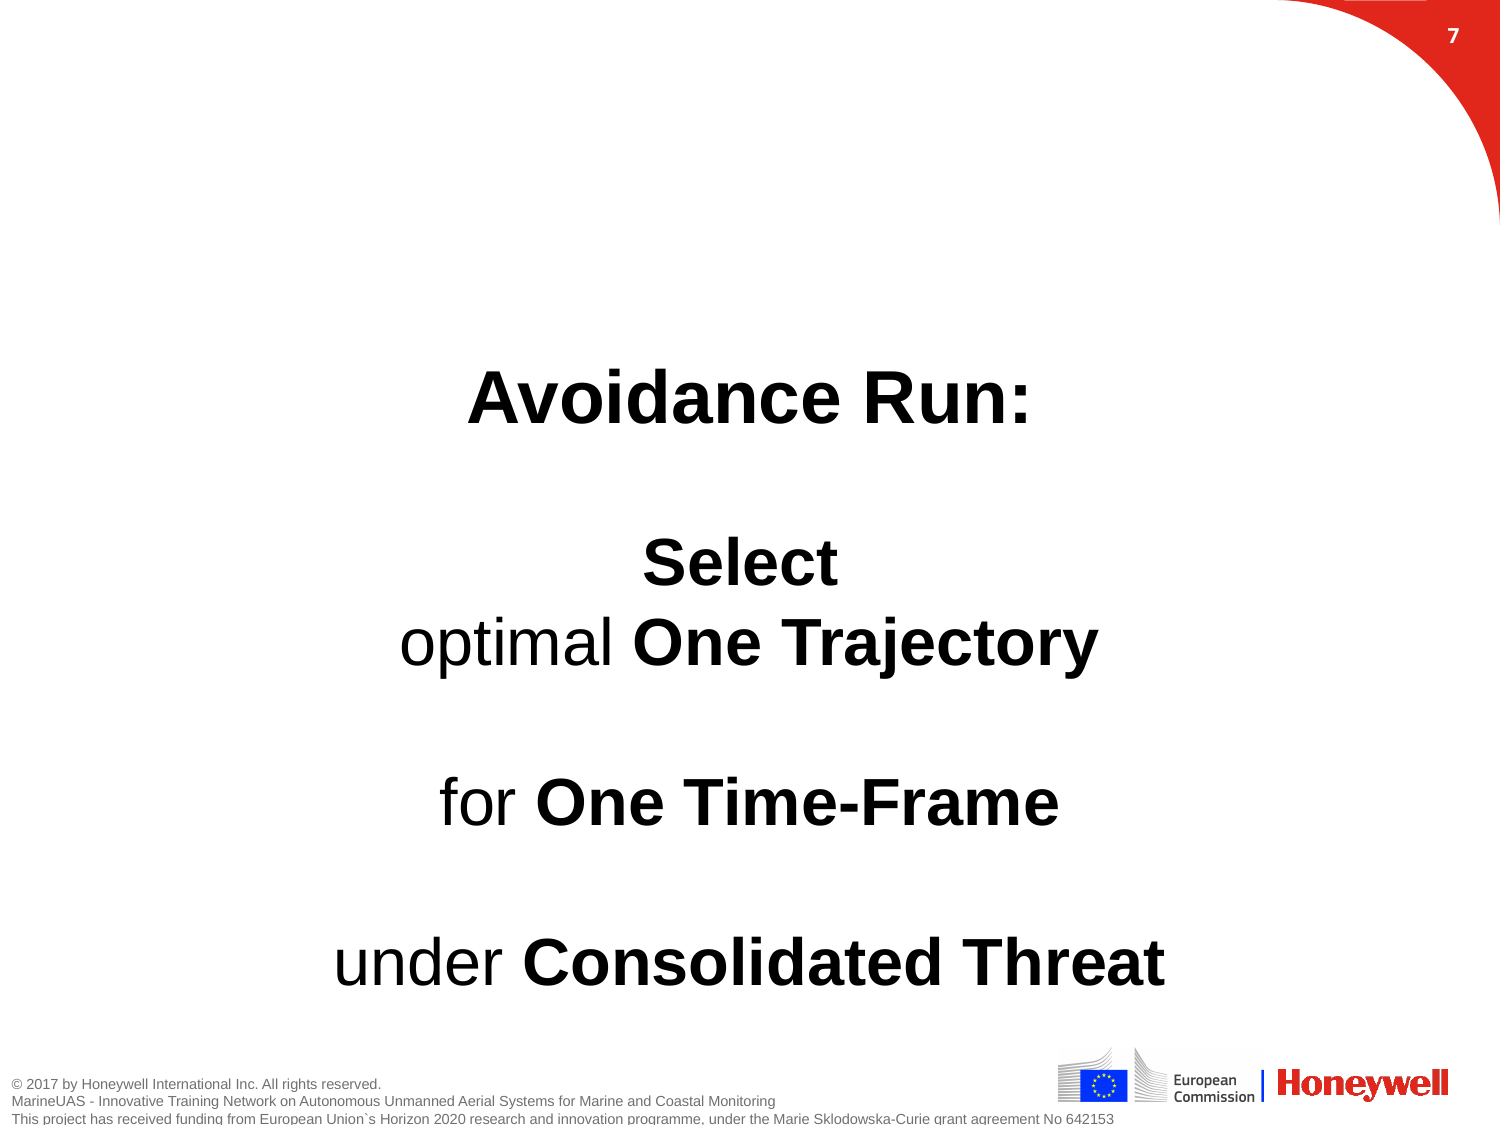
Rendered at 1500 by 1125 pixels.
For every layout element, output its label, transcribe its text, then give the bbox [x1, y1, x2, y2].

title Avoidance Run: Select optimal One Trajectory for One Time-Frame under Consolidated Threat [0, 341, 1500, 423]
slide_number 6 [1432, 0, 1500, 79]
picture [1278, 1069, 1448, 1102]
picture [1058, 1047, 1264, 1102]
